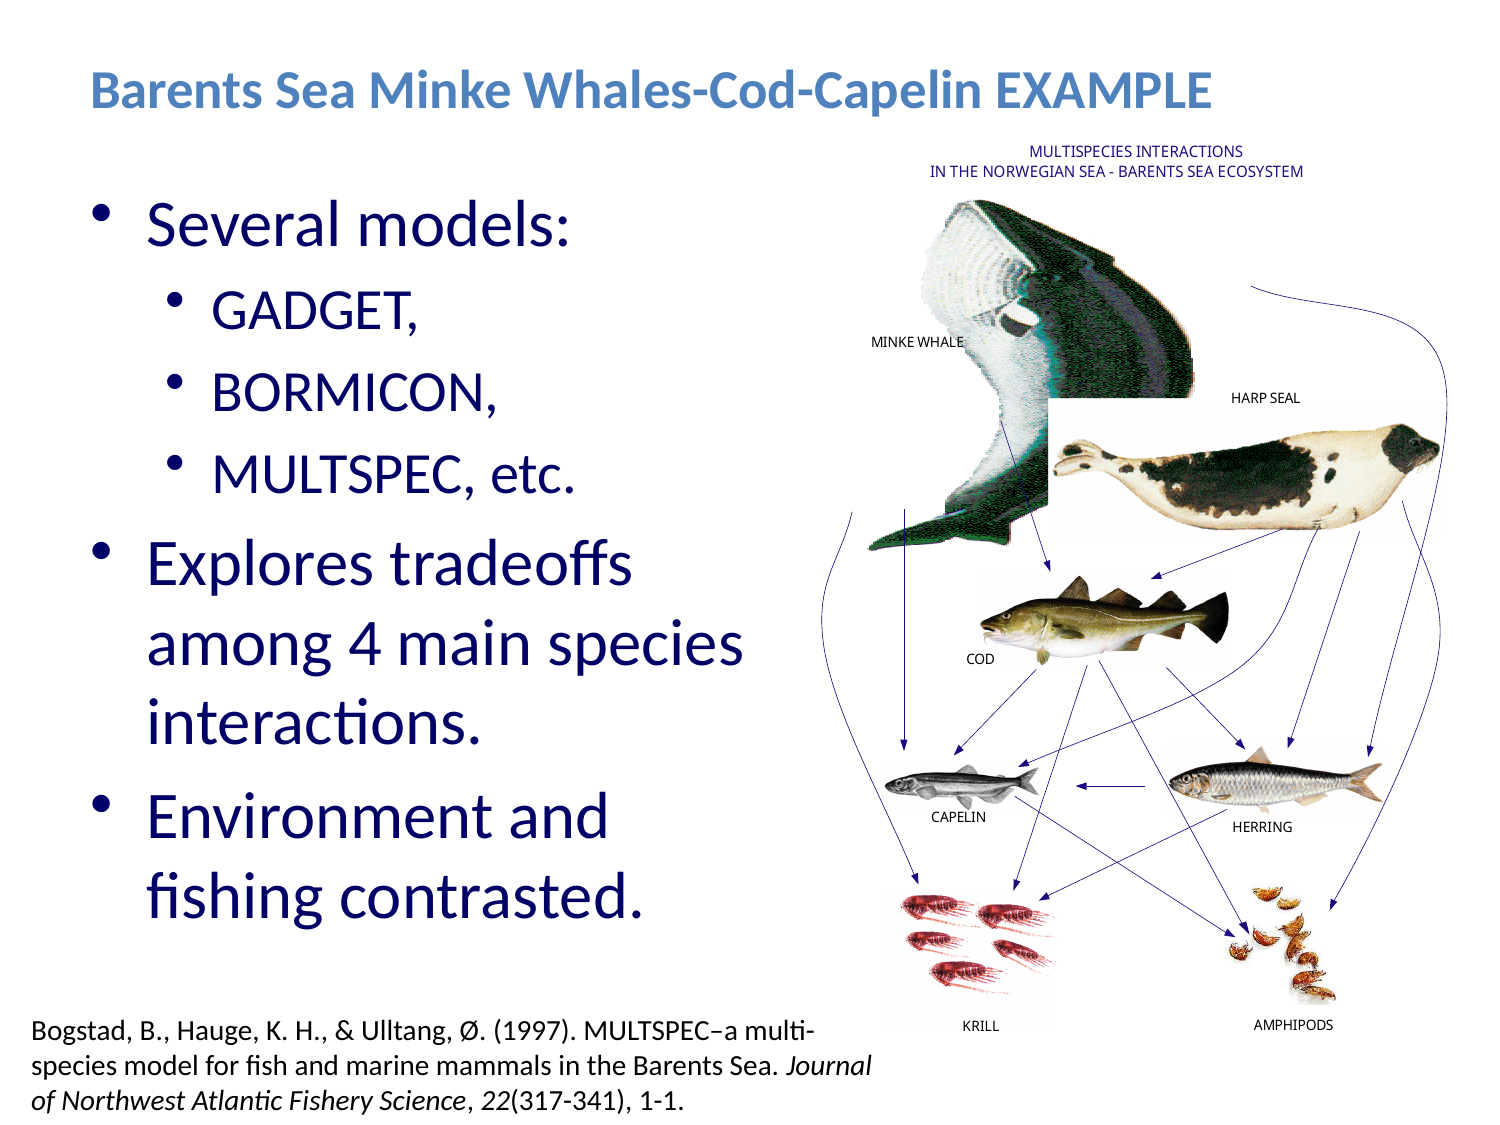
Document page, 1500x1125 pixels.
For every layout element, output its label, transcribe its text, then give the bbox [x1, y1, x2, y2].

title Barents Sea Minke Whales-Cod-Capelin EXAMPLE [75, 30, 1425, 144]
picture [799, 142, 1465, 1037]
text_box Bogstad, B., Hauge, K. H., & Ulltang, Ø. (1997). MULTSPEC–a multi-species model for fish and marine mammals in the Barents Sea. Journal of Northwest Atlantic Fishery Science, 22(317-341), 1-1. [16, 1003, 908, 1124]
list Several models: GADGET, BORMICON, MULTSPEC, etc. Explores tradeoffs among 4 main species interactions. Environment and fishing contrasted. [75, 172, 794, 1003]
